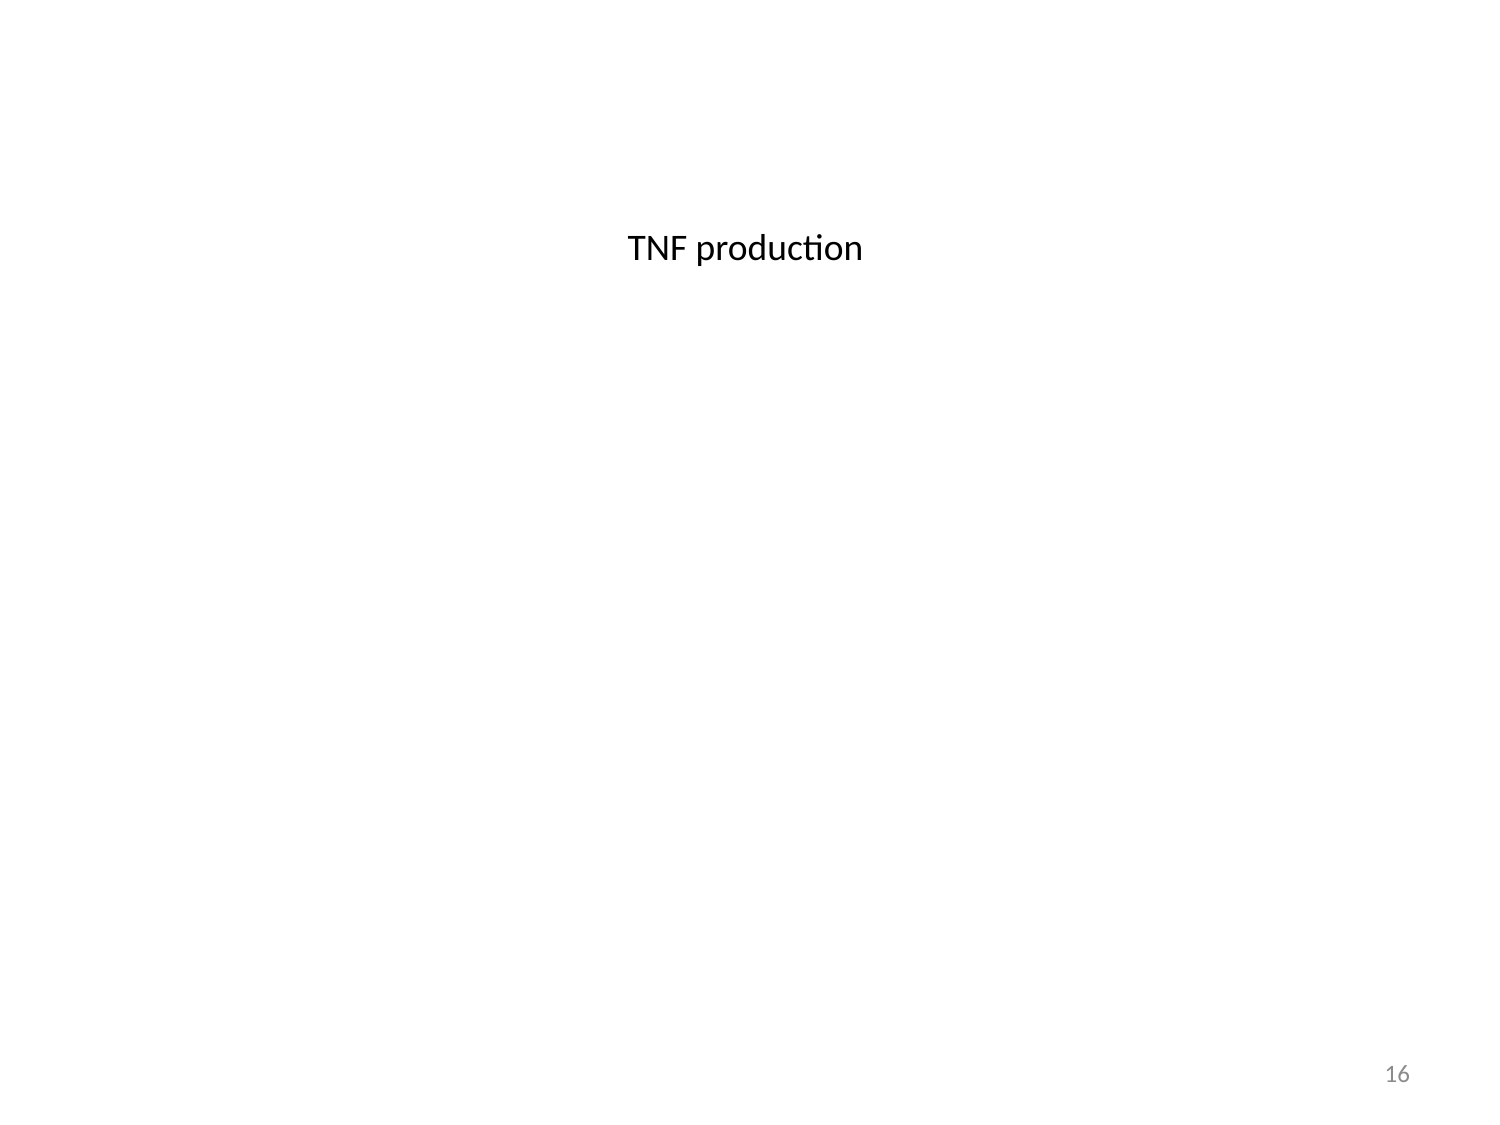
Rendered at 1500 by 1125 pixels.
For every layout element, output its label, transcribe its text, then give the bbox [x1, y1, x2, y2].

text_box TNF production [612, 215, 887, 276]
slide_number 16 [1074, 1042, 1425, 1103]
